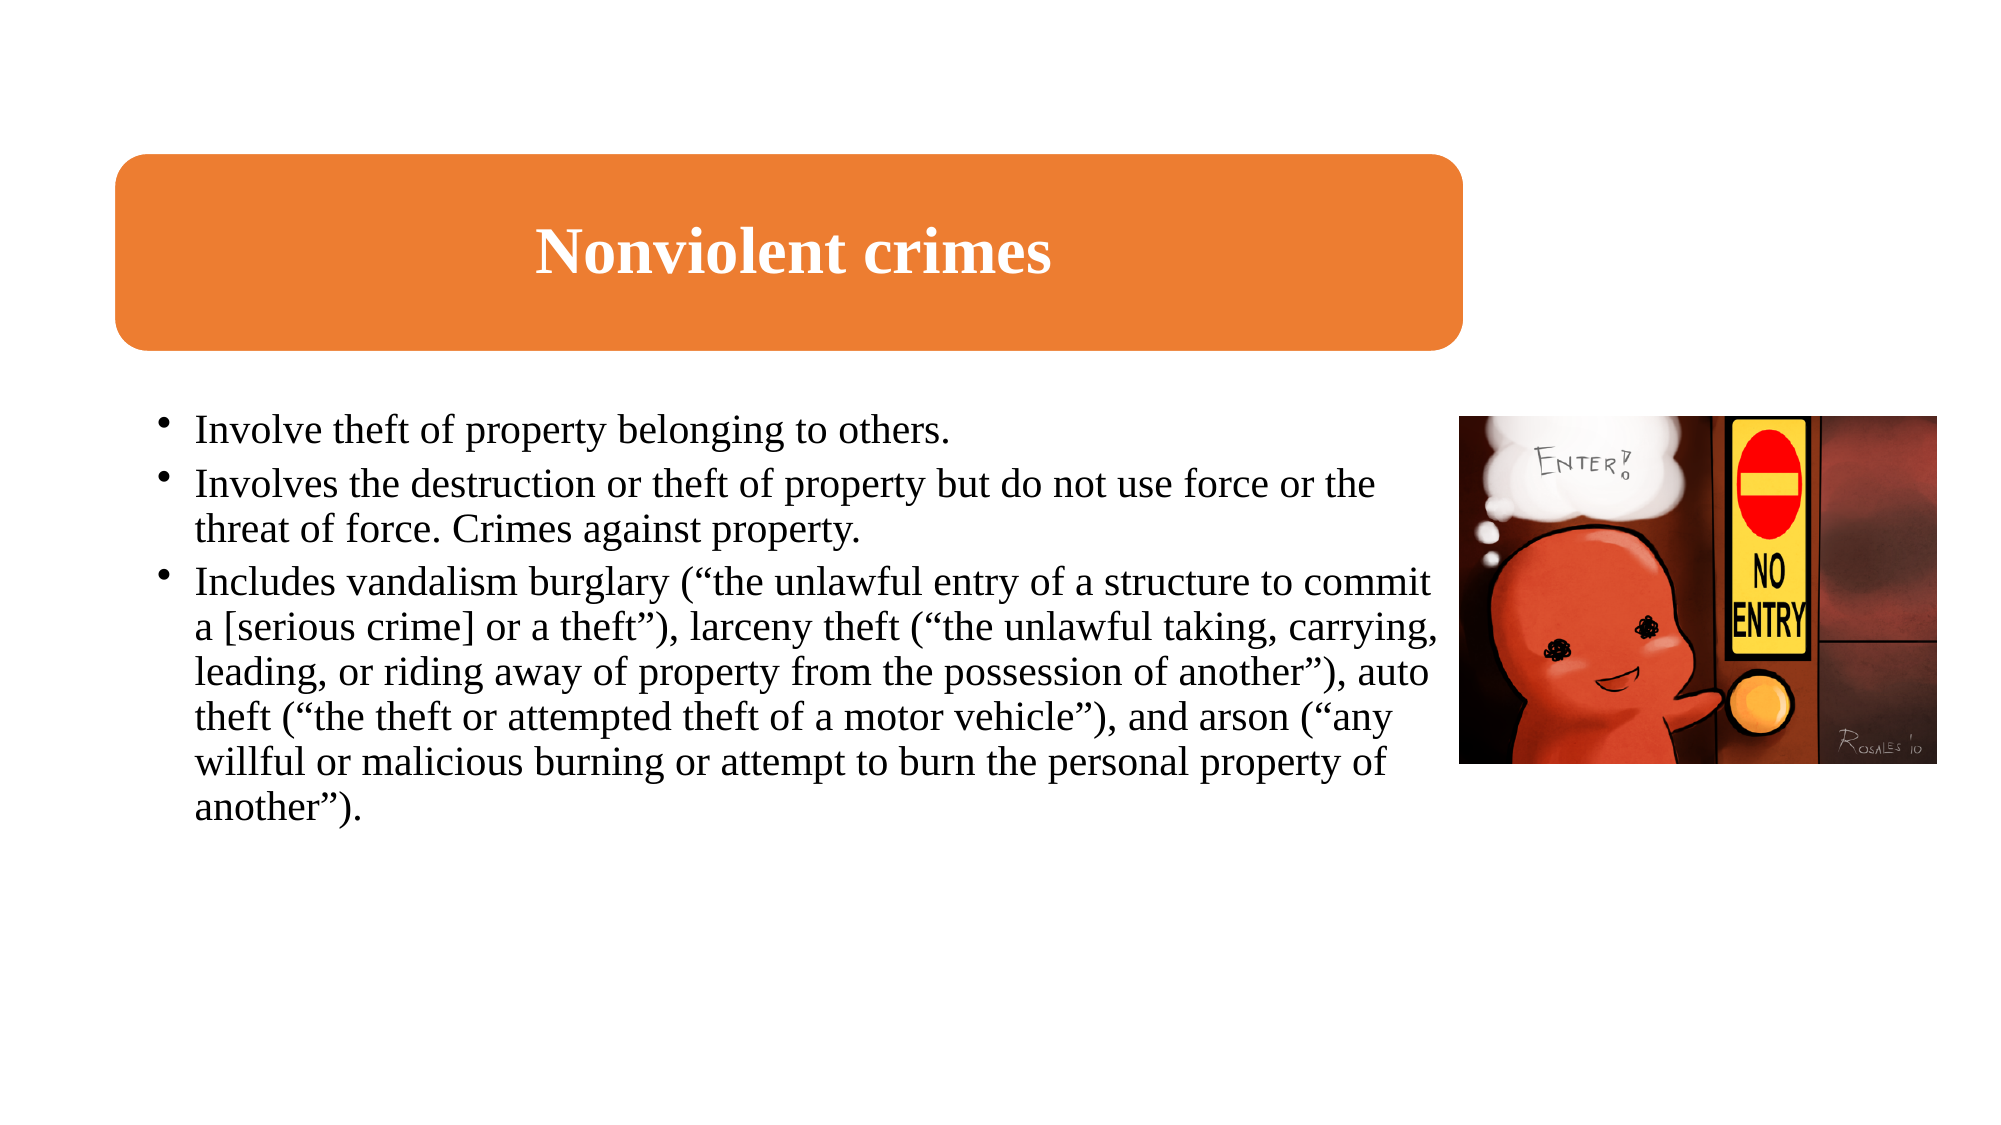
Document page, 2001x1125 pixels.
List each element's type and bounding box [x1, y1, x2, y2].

text_box [114, 146, 1465, 1009]
picture [1459, 416, 1937, 764]
